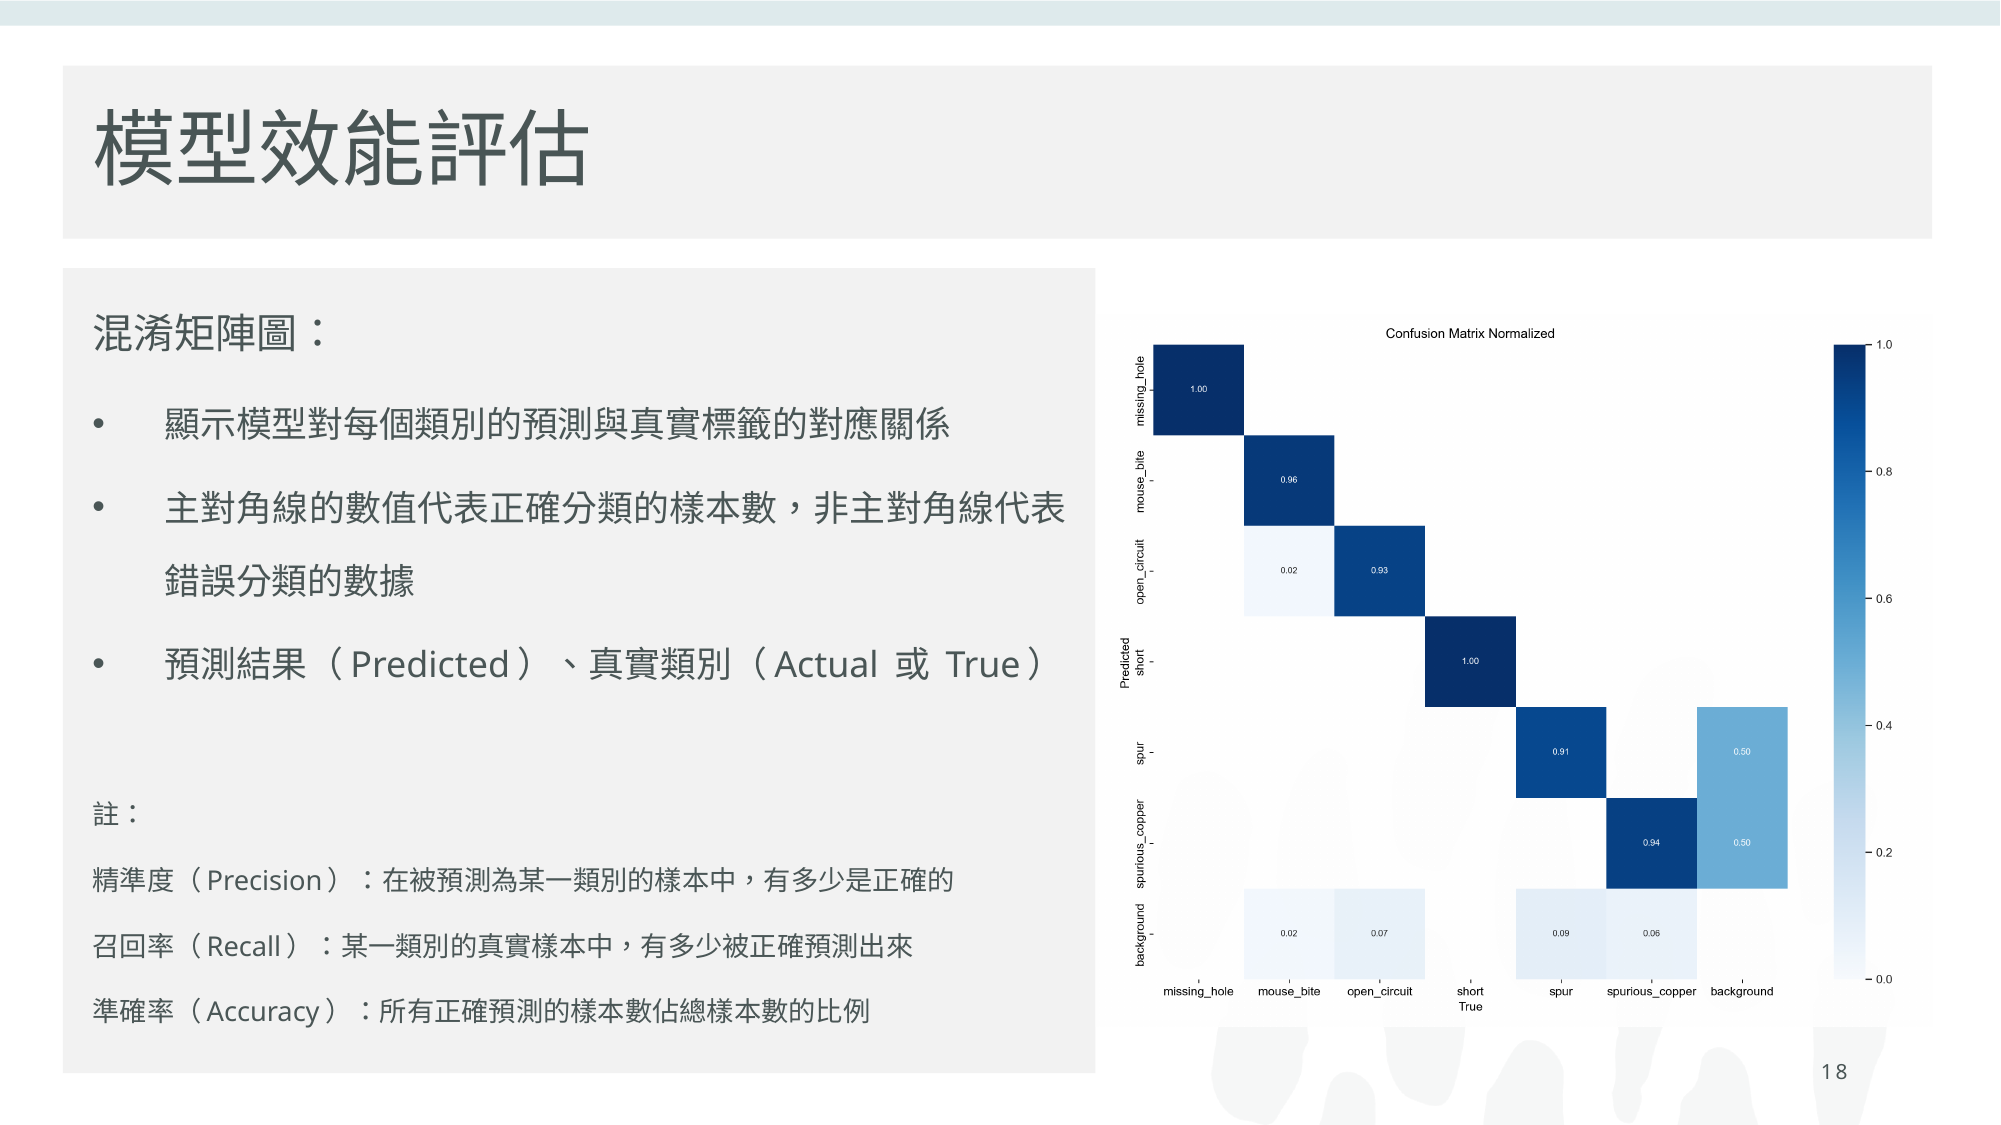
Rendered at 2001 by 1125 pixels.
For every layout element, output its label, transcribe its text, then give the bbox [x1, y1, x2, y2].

slide_number 18 [1412, 1042, 1863, 1103]
picture [1095, 314, 1933, 1125]
list 混淆矩陣圖： 顯示模型對每個類別的預測與真實標籤的對應關係 主對角線的數值代表正確分類的樣本數，非主對角線代表錯誤分類的數據 預測結果（Predicted）、真實類別（Actual 或 True） 註： 精準度（Precision）：在被預測為某一類別的樣本中，有多少是正確的 召回率（Recall）：某一類別的真實樣本中，有多少被正確預測出來 準確率（Accuracy）：所有正確預測的樣本數佔總樣本數的比例 [62, 268, 1096, 1074]
text_box 模型效能評估 [62, 65, 1933, 239]
